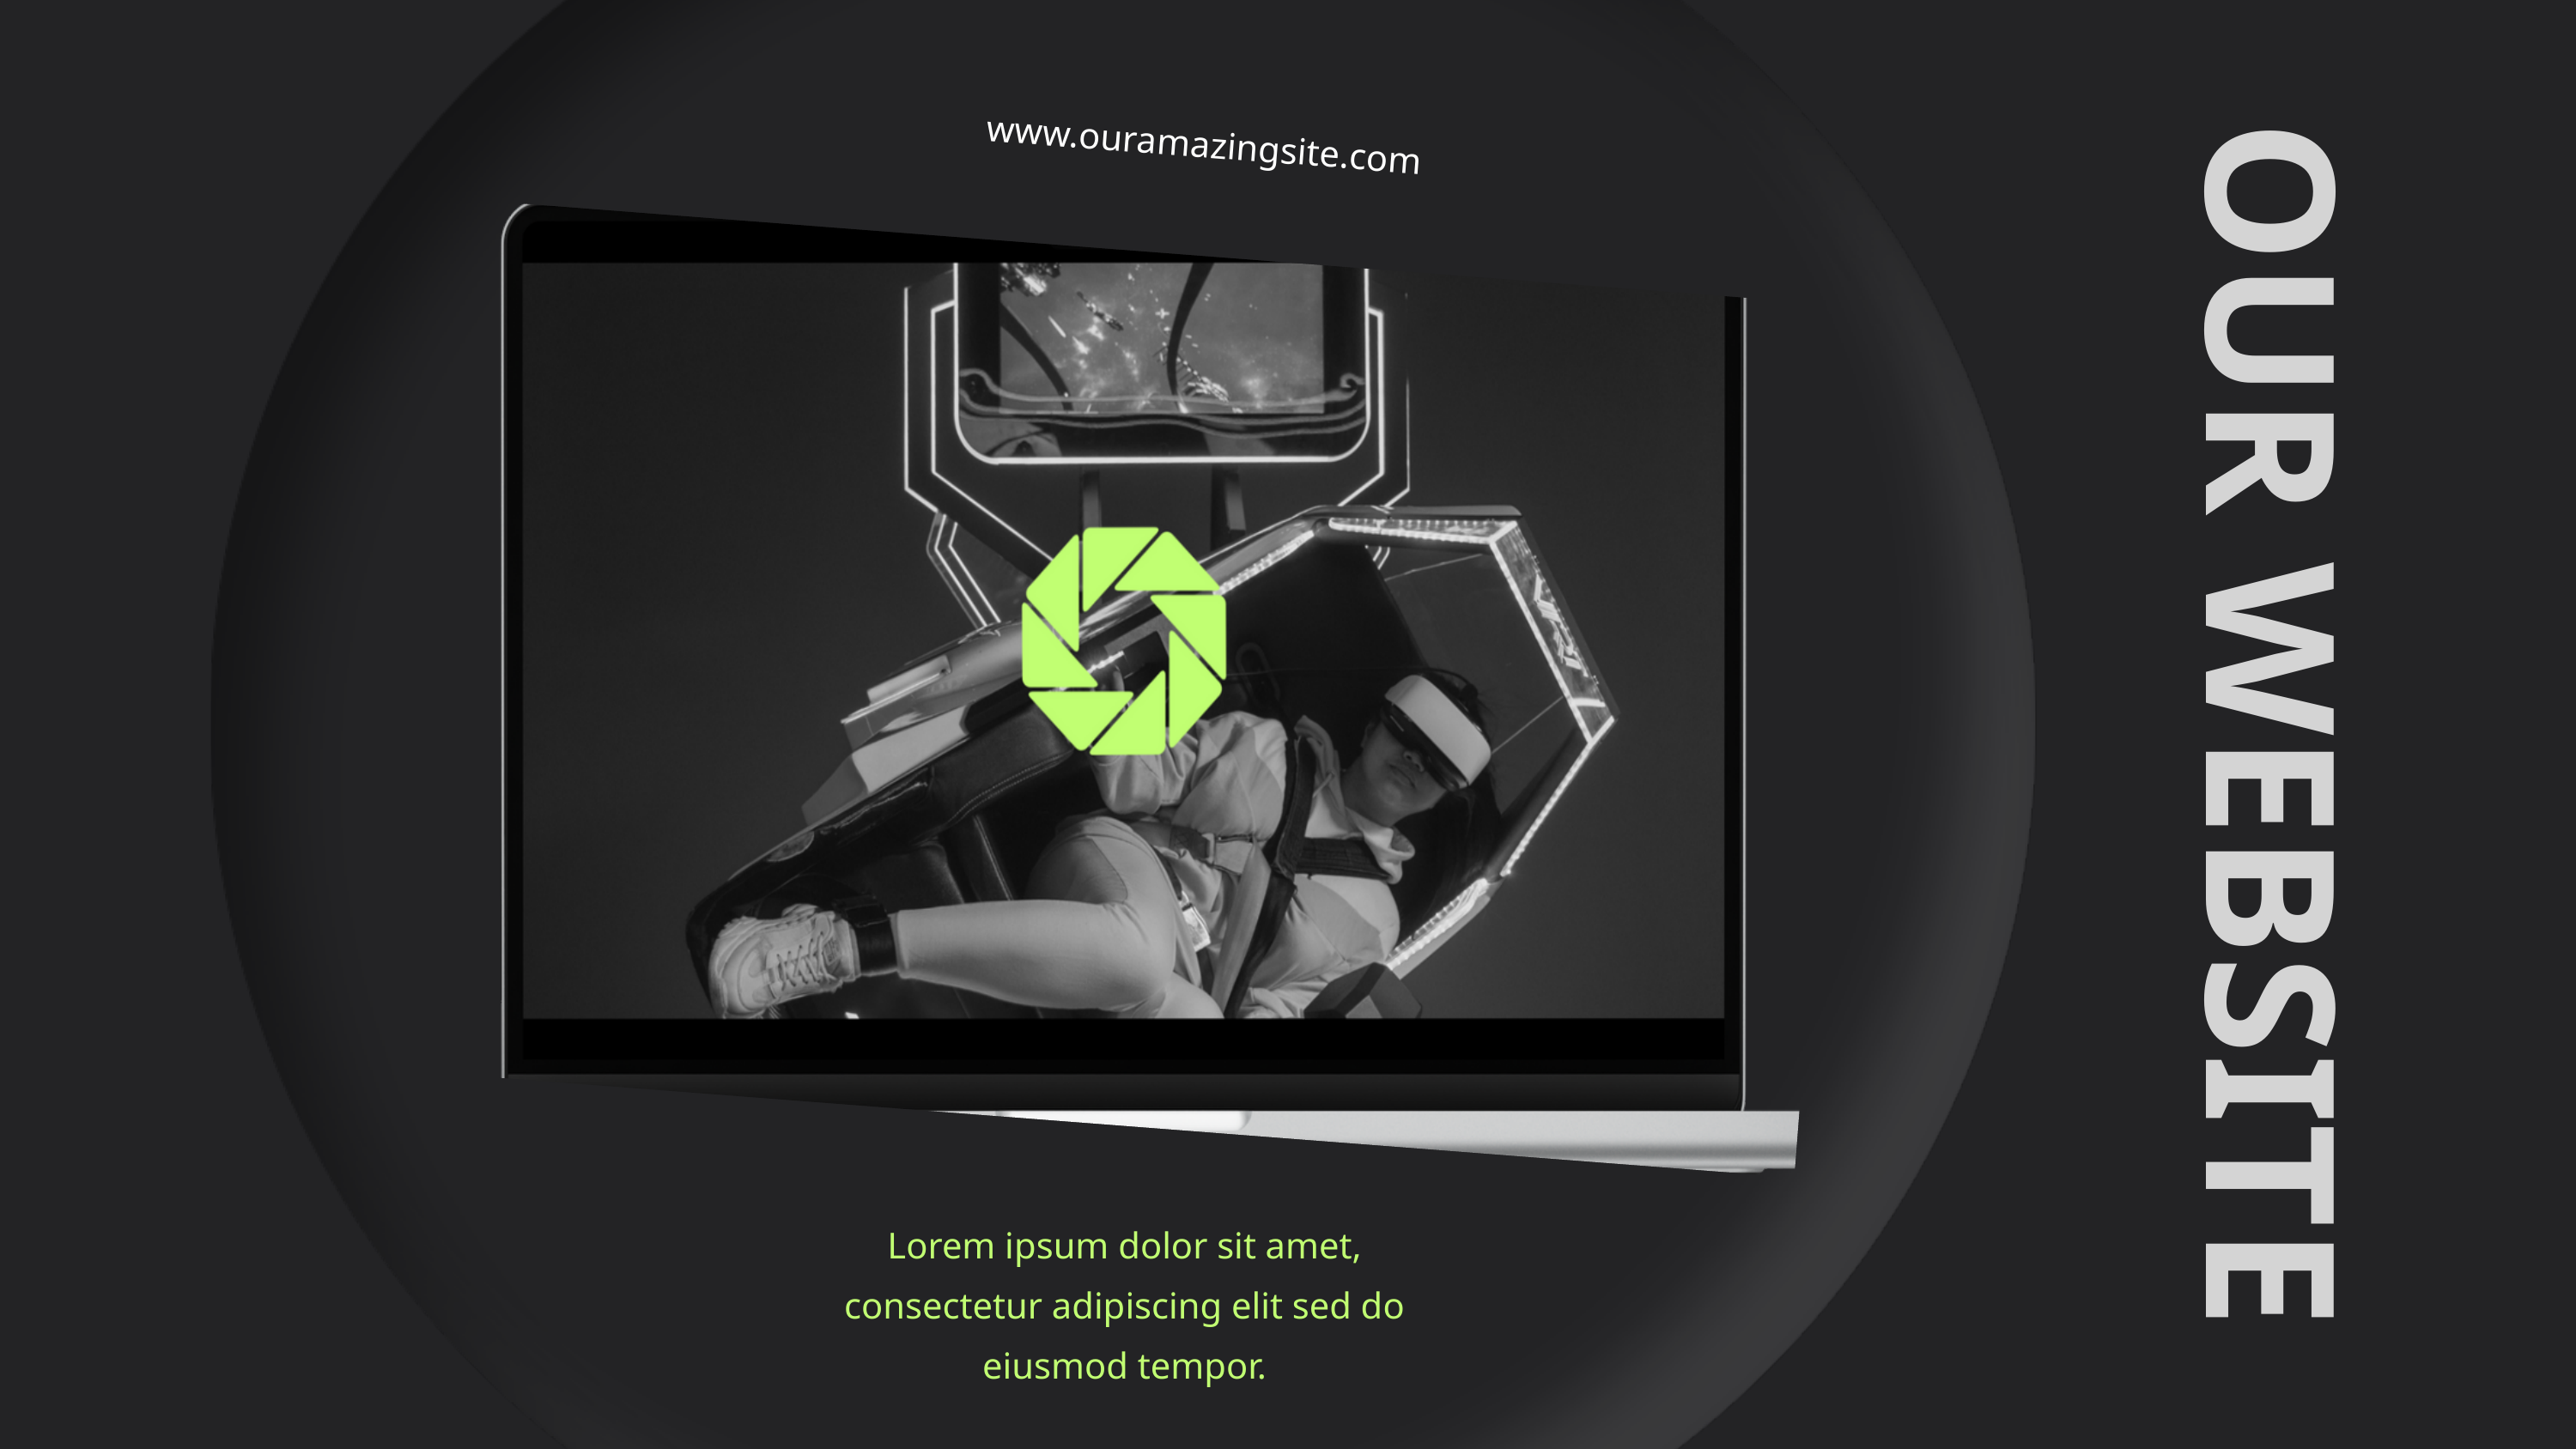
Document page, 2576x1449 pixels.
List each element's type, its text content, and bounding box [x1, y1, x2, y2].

text_box OUR WEBSITE [2170, 92, 2437, 1356]
text_box [210, 0, 2038, 1449]
text_box [386, 198, 1862, 1178]
text_box Lorem ipsum dolor sit amet, consectetur adipiscing elit sed do eiusmod tempor. [817, 1206, 1432, 1387]
text_box www.ouramazingsite.com [896, 81, 1514, 190]
